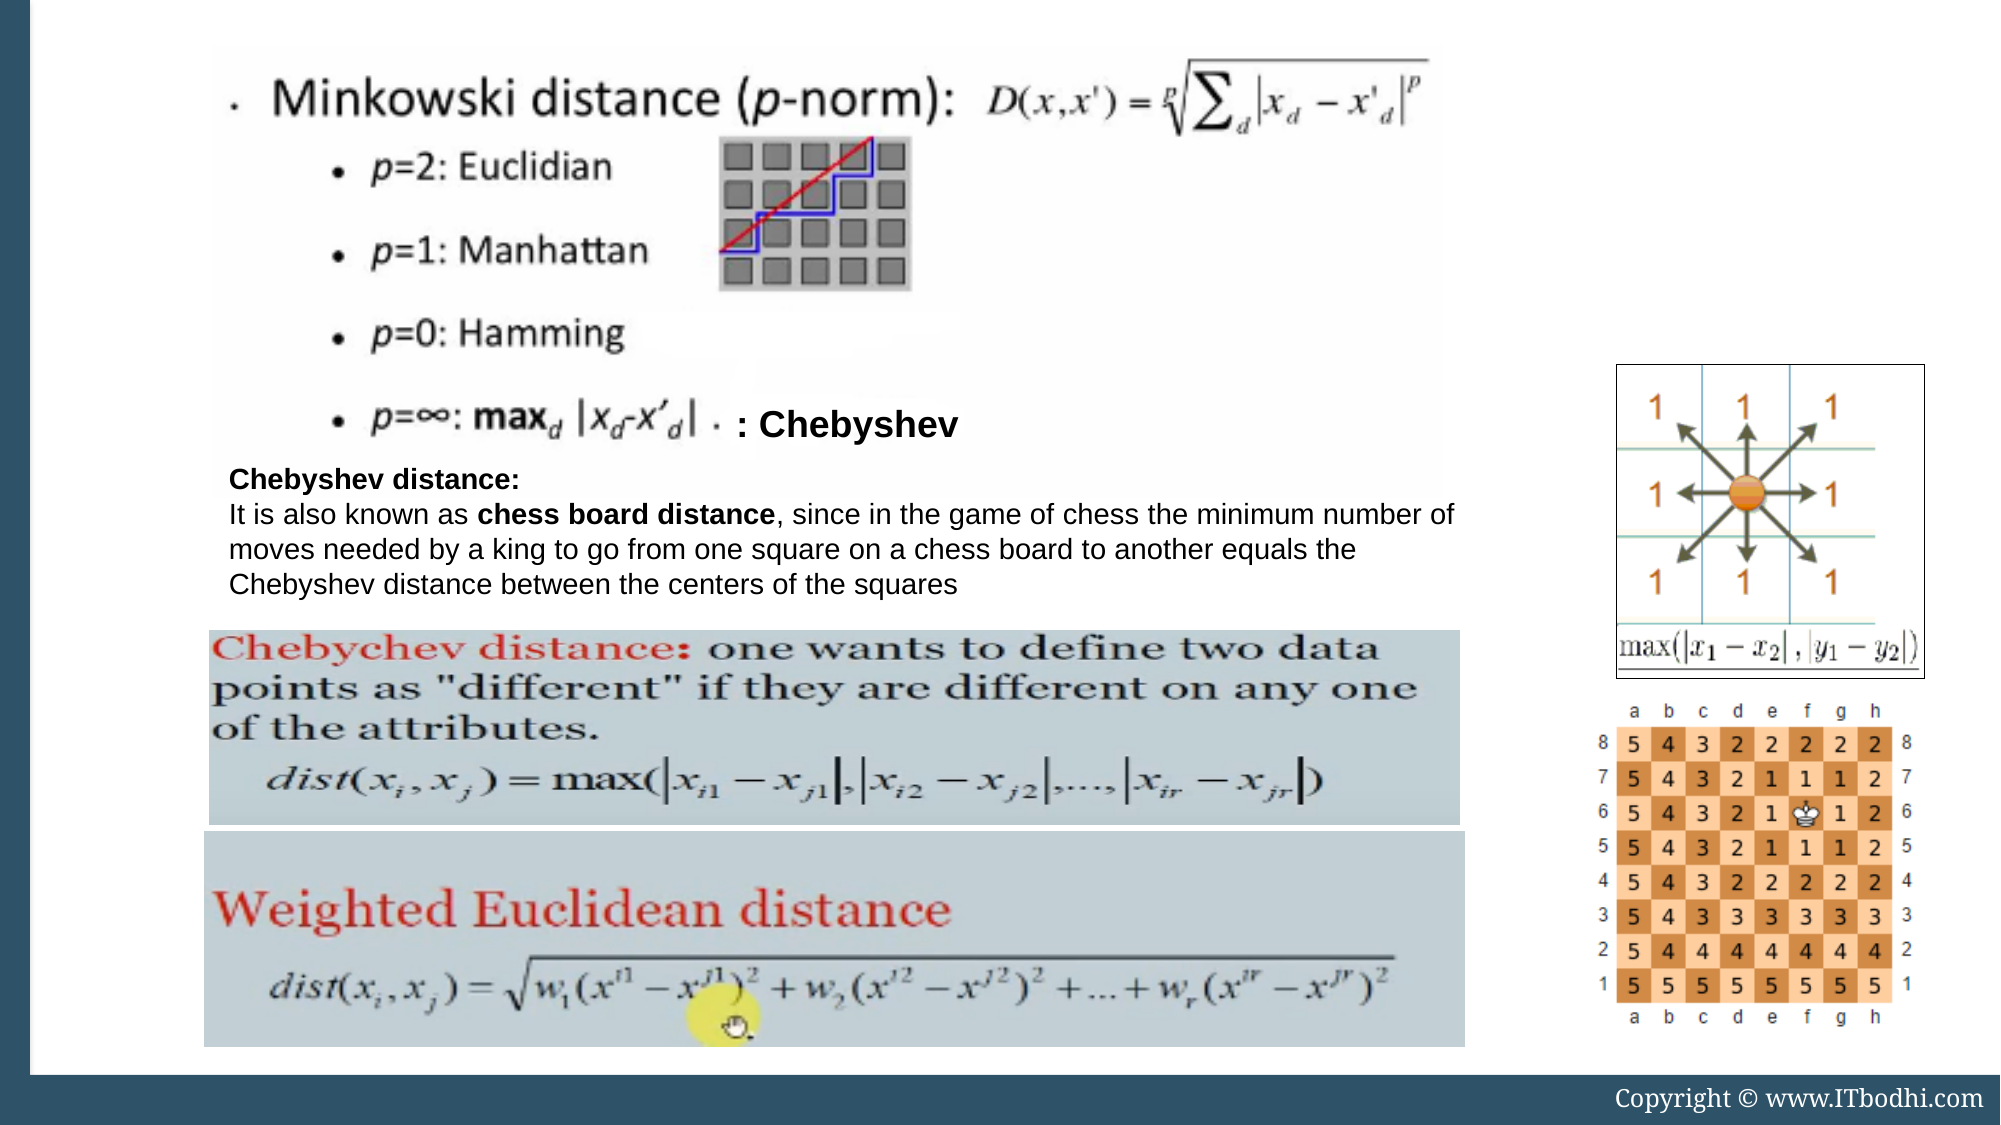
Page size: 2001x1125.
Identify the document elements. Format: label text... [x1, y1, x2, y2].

picture [204, 831, 1465, 1047]
picture [212, 45, 1457, 498]
text_box Chebyshev distance: It is also known as chess board distance, since in the game of chess the minimum number of moves needed by a king to go from one square on a chess board to another equals the Chebyshev distance between the centers of the squares [214, 453, 1525, 638]
picture [1592, 699, 1920, 1033]
picture [1617, 364, 1924, 678]
text_box Copyright © www.ITbodhi.com [24, 1074, 2000, 1125]
picture [209, 629, 1460, 826]
